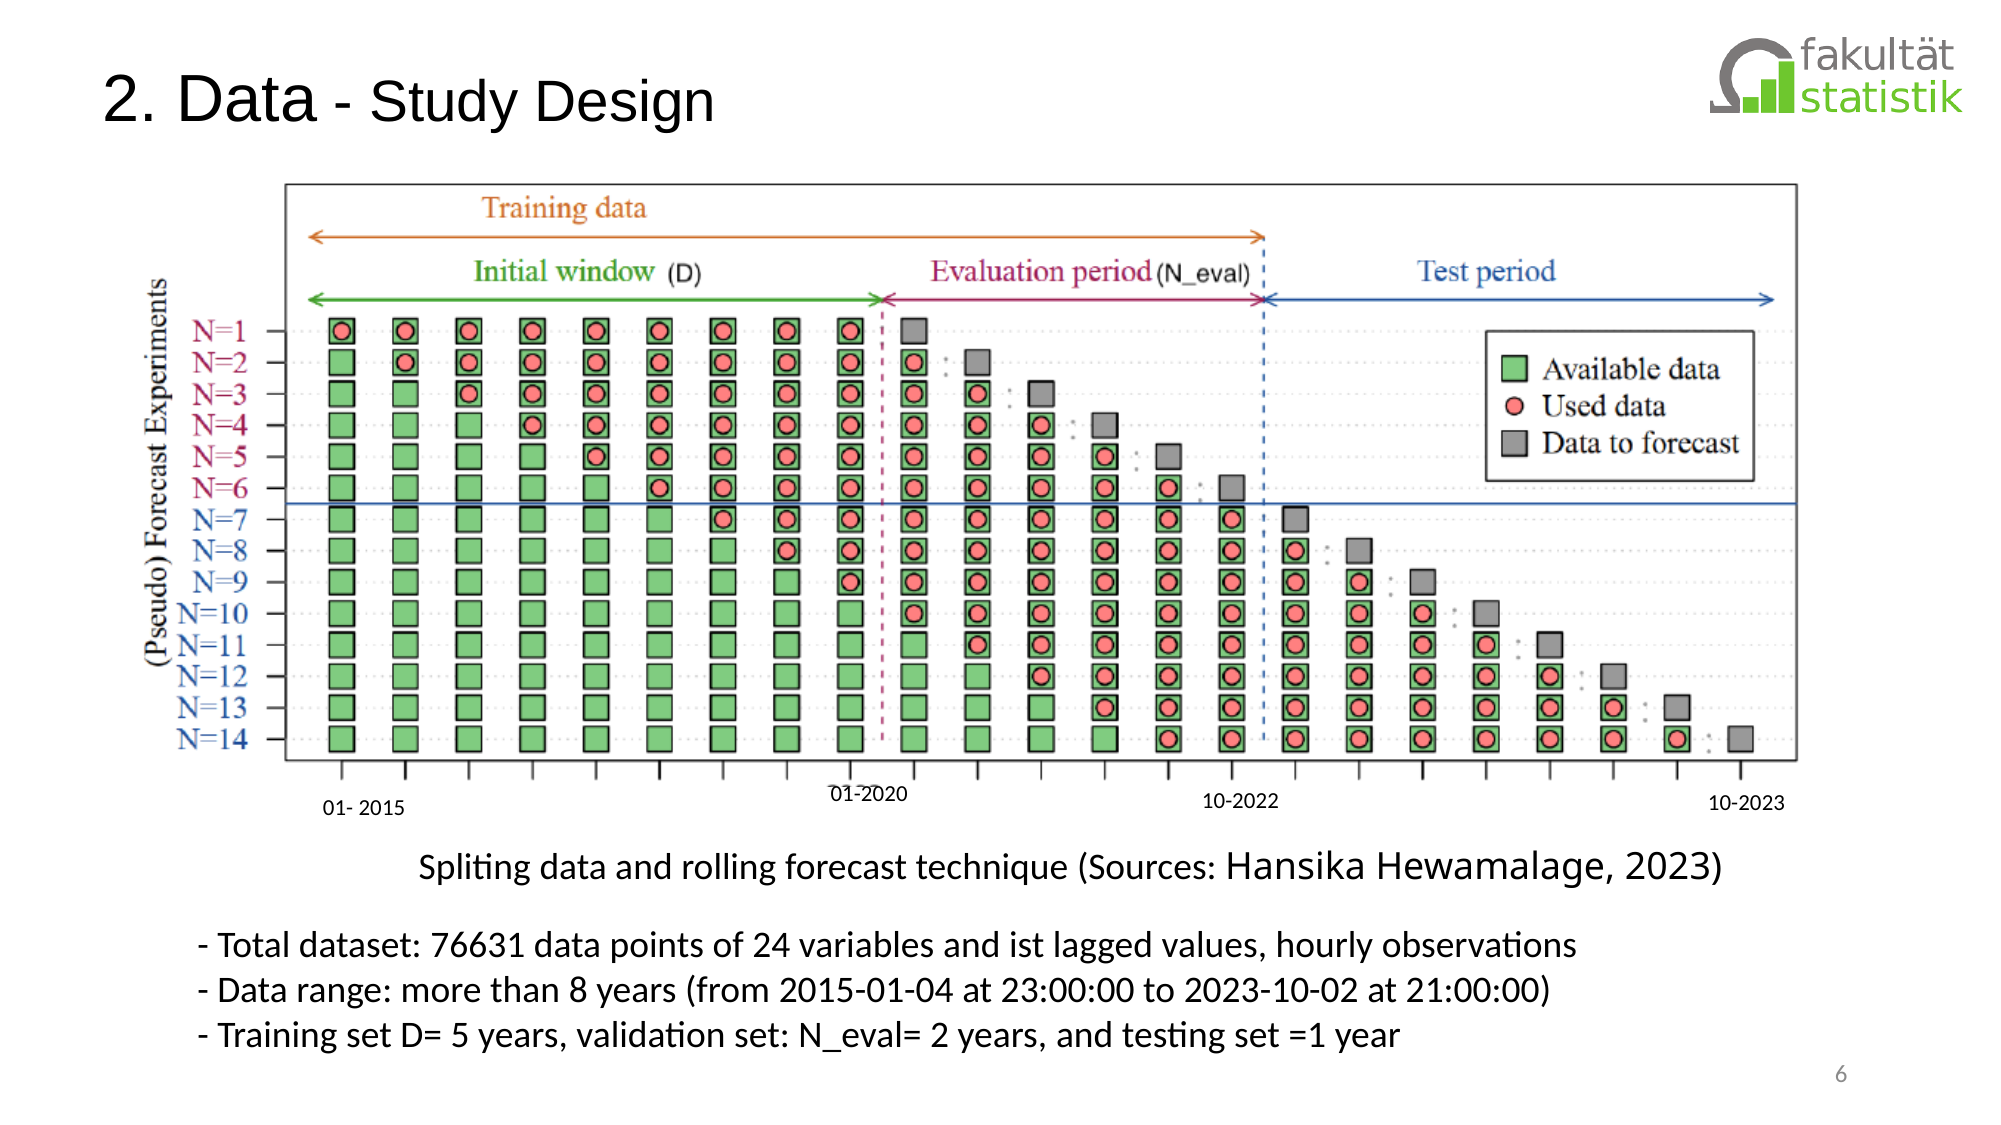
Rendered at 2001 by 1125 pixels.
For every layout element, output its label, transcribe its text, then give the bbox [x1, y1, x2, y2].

text_box 10-2023 [1693, 787, 1801, 823]
picture [1710, 37, 1963, 114]
slide_number 6 [1412, 1063, 1863, 1103]
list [137, 175, 1813, 787]
text_box 01-2020 [815, 787, 924, 814]
text_box 01- 2015 [308, 787, 421, 827]
text_box Spliting data and rolling forecast technique (Sources: Hansika Hewamalage, 2023) [403, 835, 1738, 895]
text_box 10-2022 [1187, 787, 1295, 821]
text_box - Total dataset: ﻿76631 data points of 24 variables and ist lagged values, hourly observations - Data range: more than 8 years (from 2015-01-04 at 23:00:00 to 2023-10-02 at 21:00:00) - Training set D= 5 years, validation set: N_eval= 2 years, and testing set =1 year [182, 912, 1886, 1063]
text_box 2. Data - Study Design [102, 56, 1602, 132]
